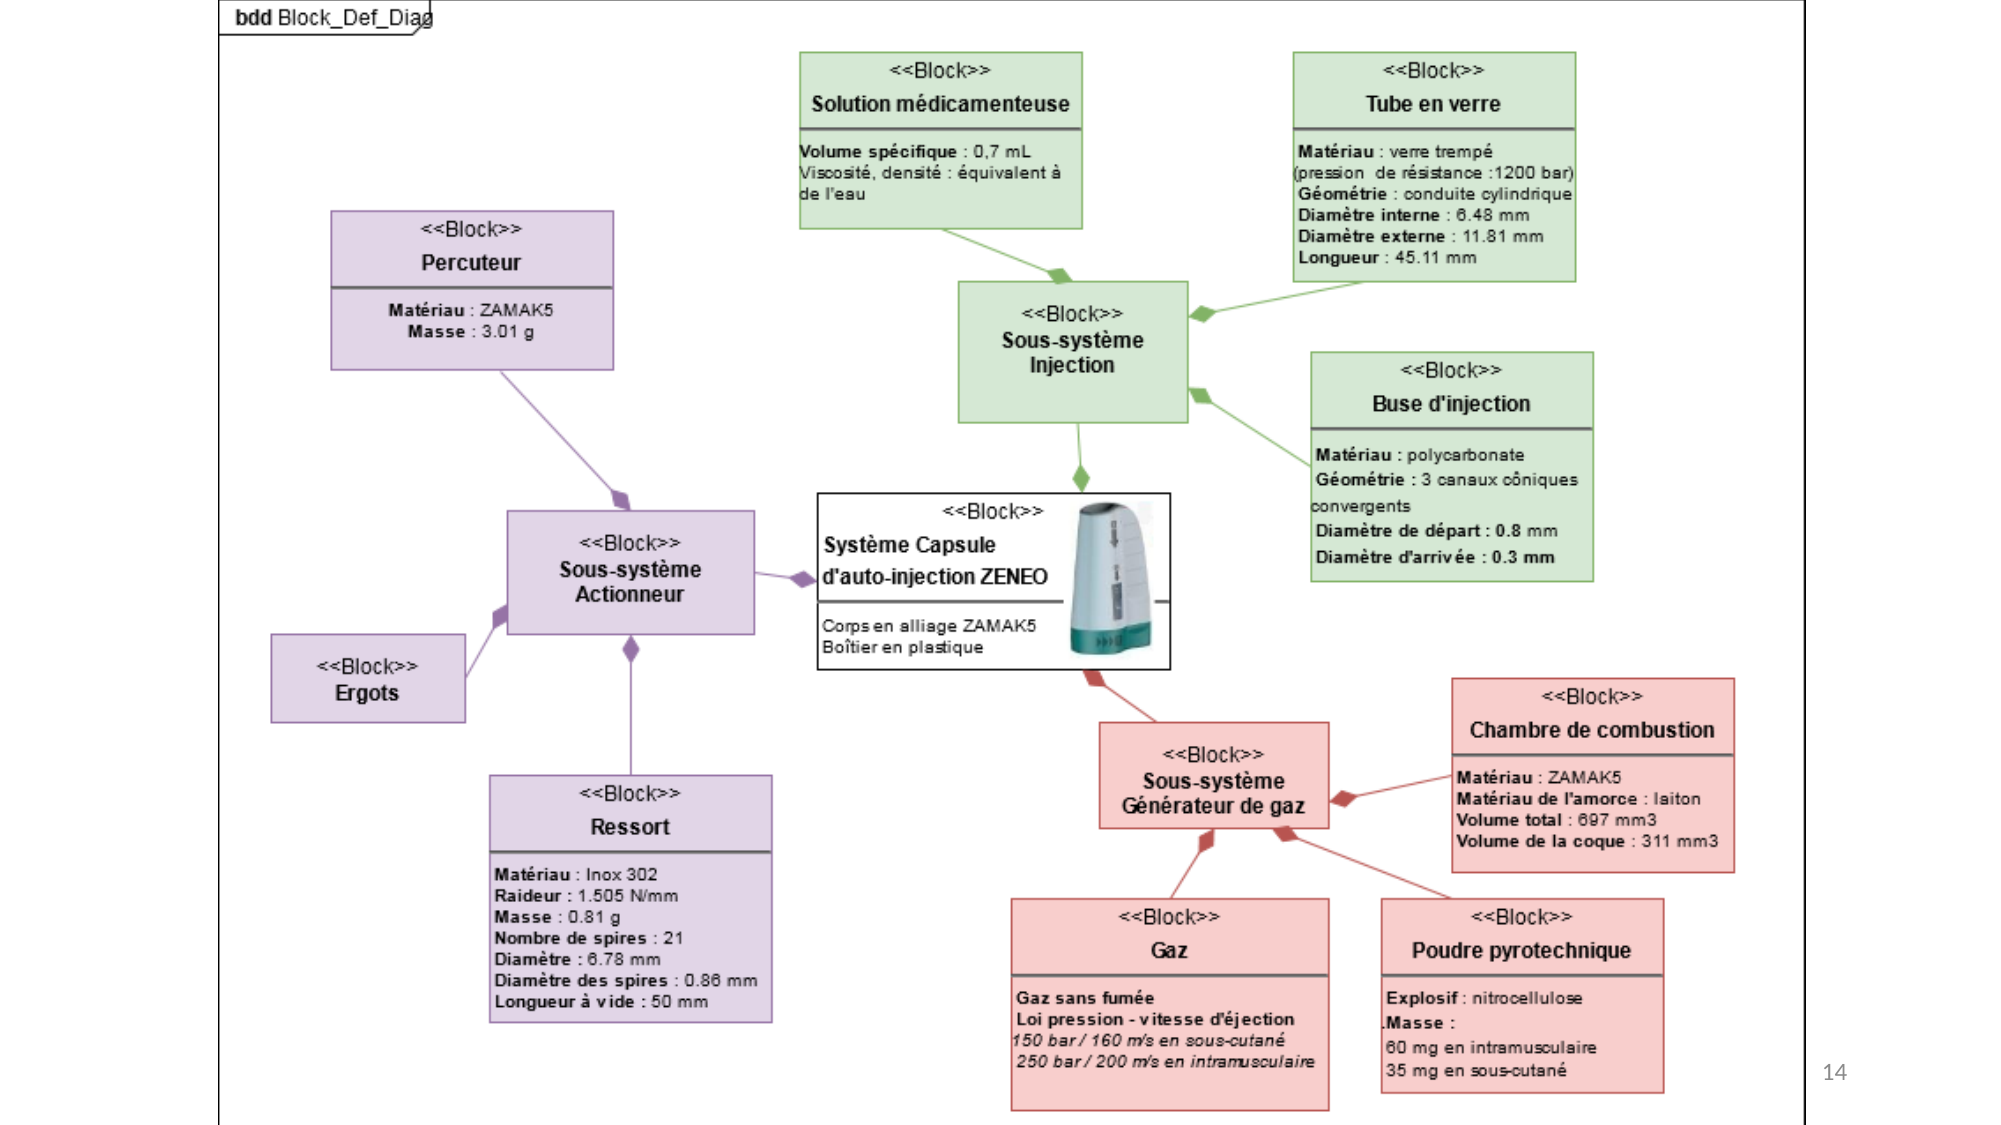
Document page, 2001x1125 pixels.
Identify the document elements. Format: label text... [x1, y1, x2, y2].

picture [218, 0, 1806, 1125]
slide_number 14 [1806, 1042, 1863, 1103]
